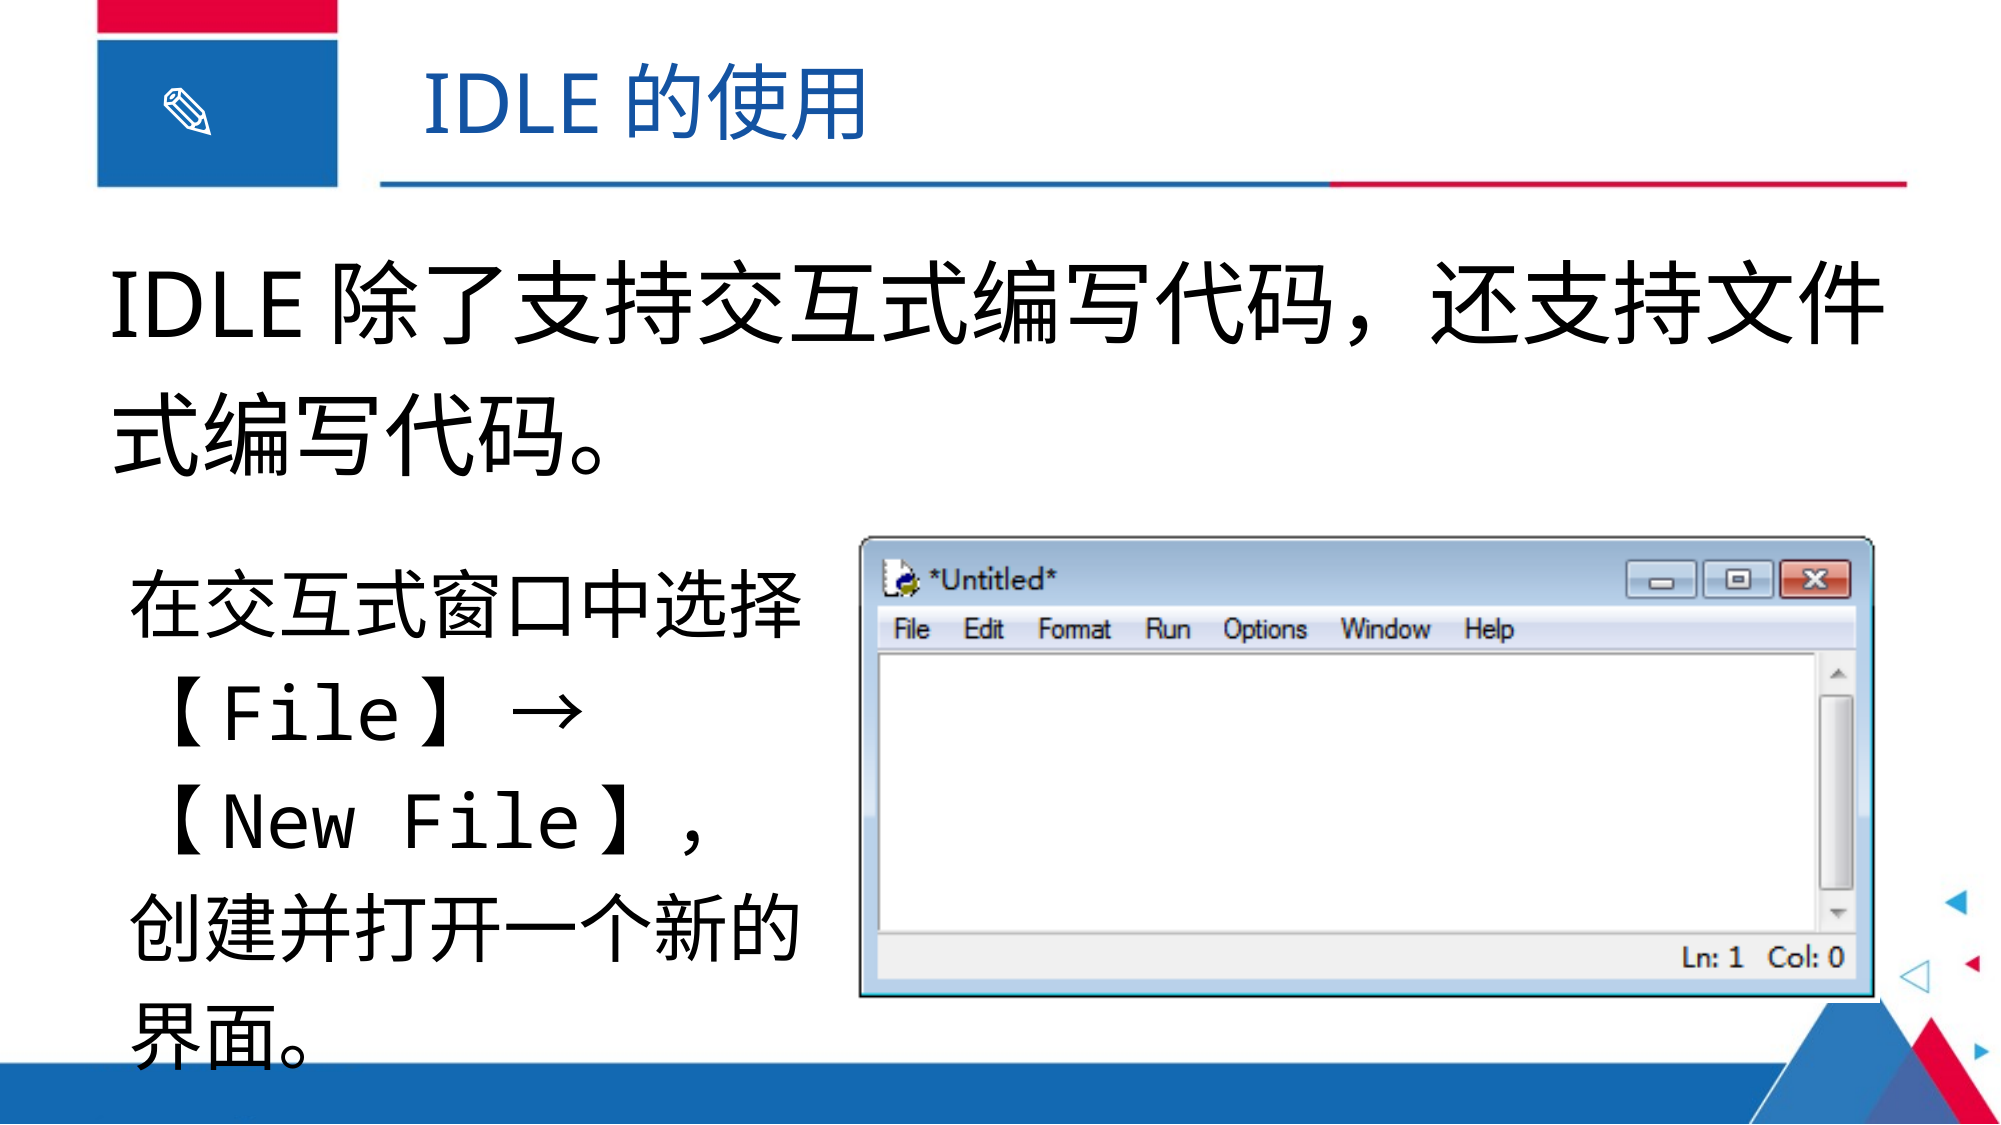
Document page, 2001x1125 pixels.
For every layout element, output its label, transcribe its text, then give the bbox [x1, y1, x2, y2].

text_box IDLE的使用 [409, 43, 1292, 158]
text_box 在交互式窗口中选择【File】 → 【New File】，创建并打开一个新的界面。 [113, 532, 831, 1087]
text_box IDLE除了支持交互式编写代码，还支持文件式编写代码。 [94, 216, 1938, 496]
picture [0, 0, 2000, 1124]
